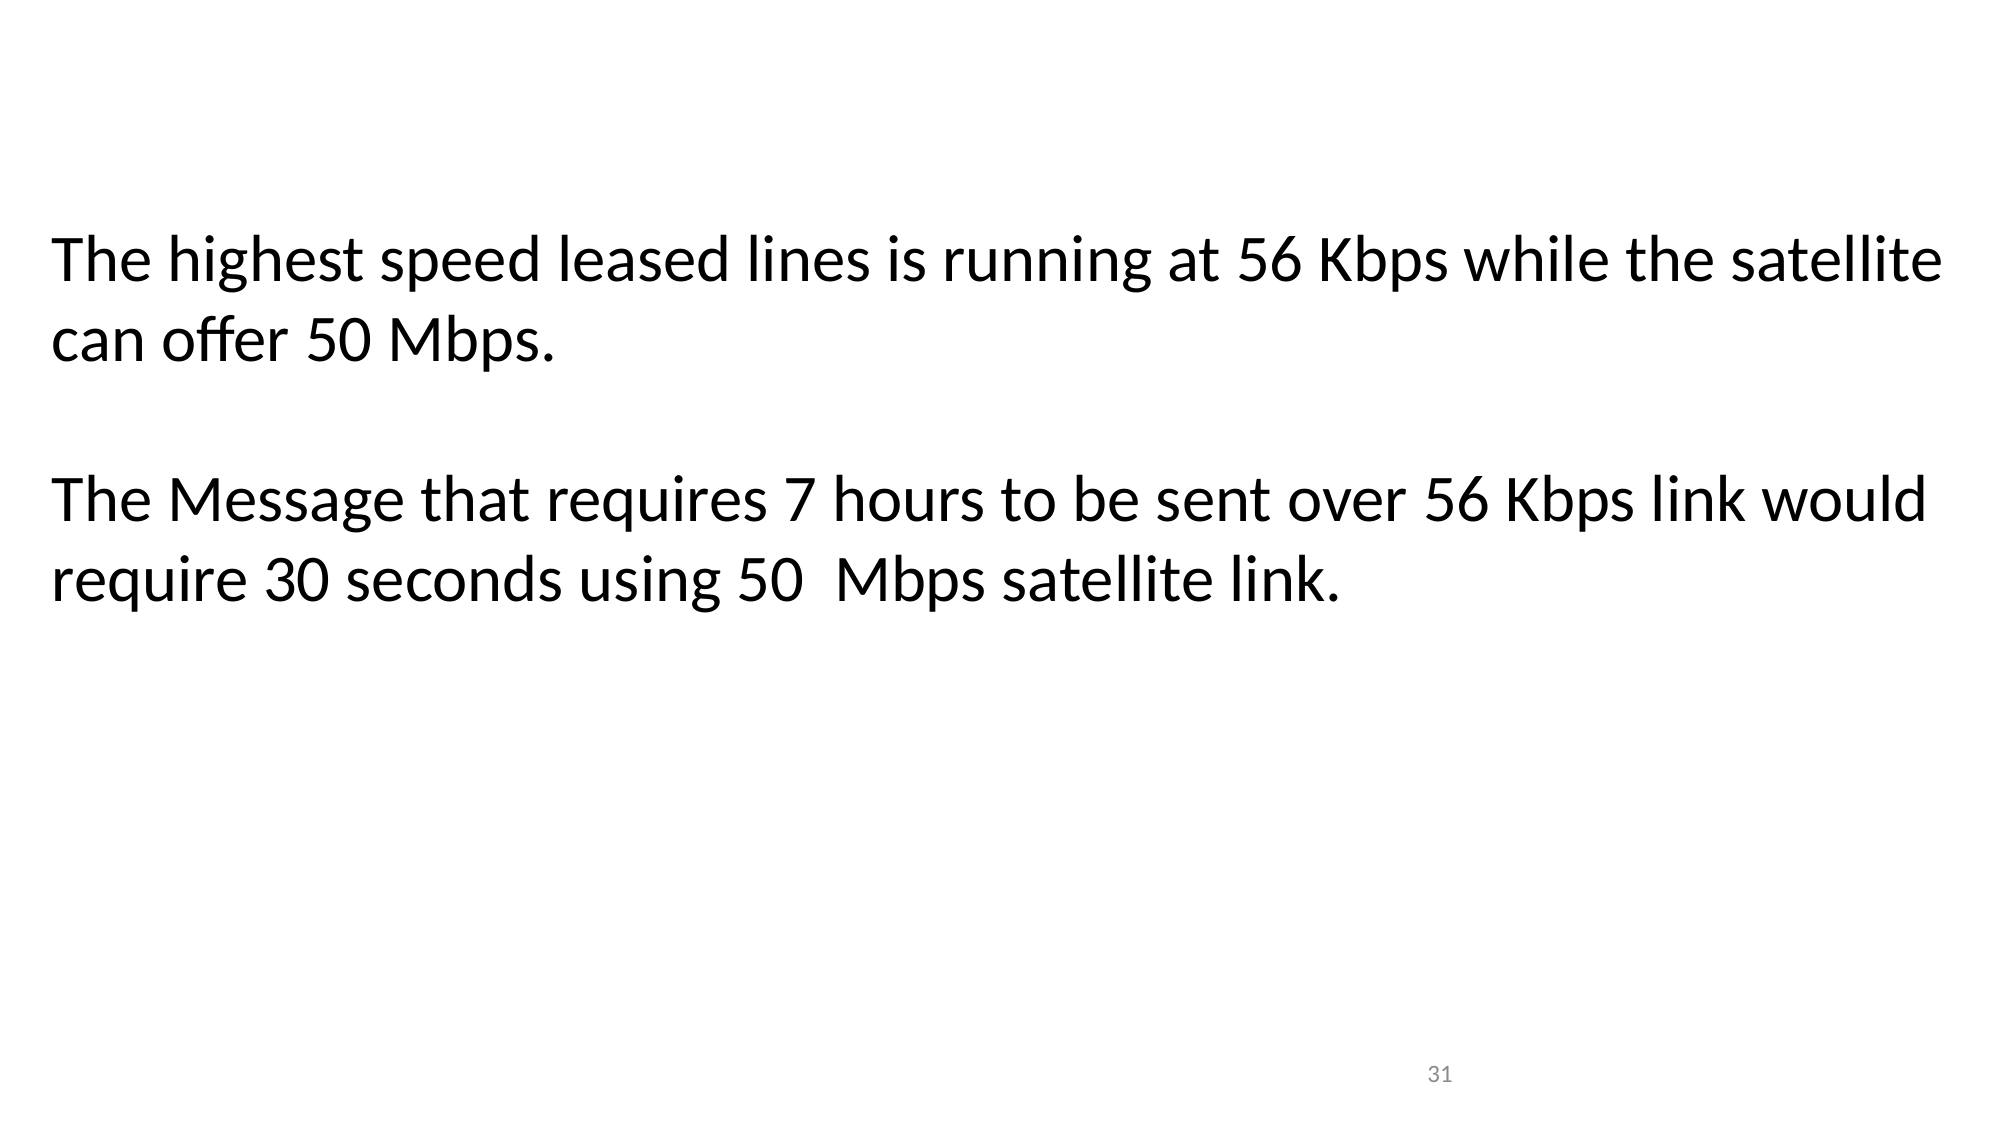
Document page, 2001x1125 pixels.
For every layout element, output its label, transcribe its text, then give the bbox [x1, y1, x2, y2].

slide_number 31 [1412, 1042, 1863, 1103]
text_box The highest speed leased lines is running at 56 Kbps while the satellite can offer 50 Mbps. The Message that requires 7 hours to be sent over 56 Kbps link would require 30 seconds using 50 Mbps satellite link. [36, 207, 2000, 703]
